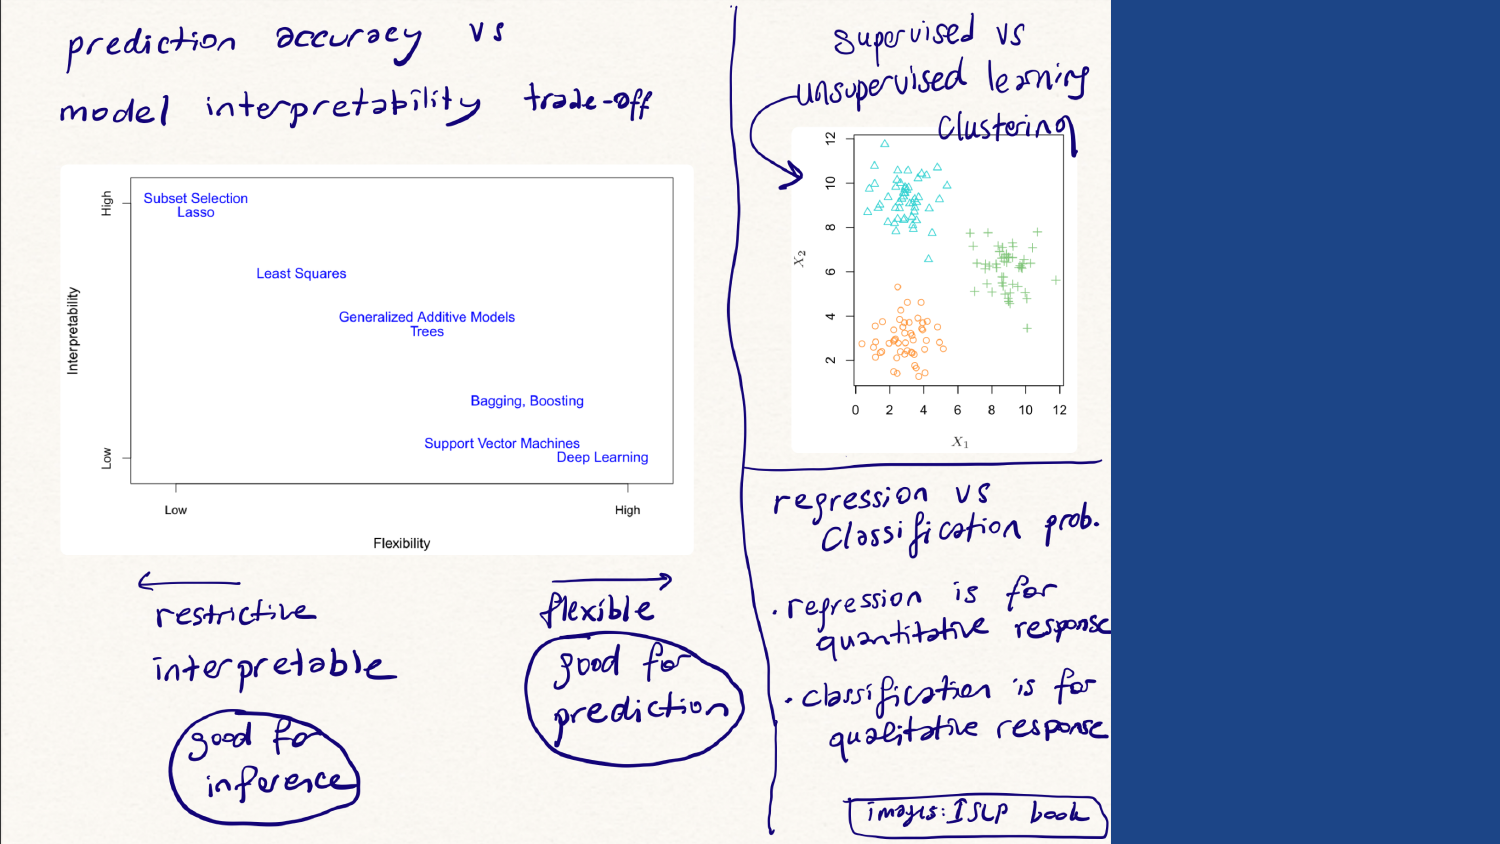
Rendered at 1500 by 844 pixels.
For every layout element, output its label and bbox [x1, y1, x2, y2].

picture [0, 0, 1111, 844]
